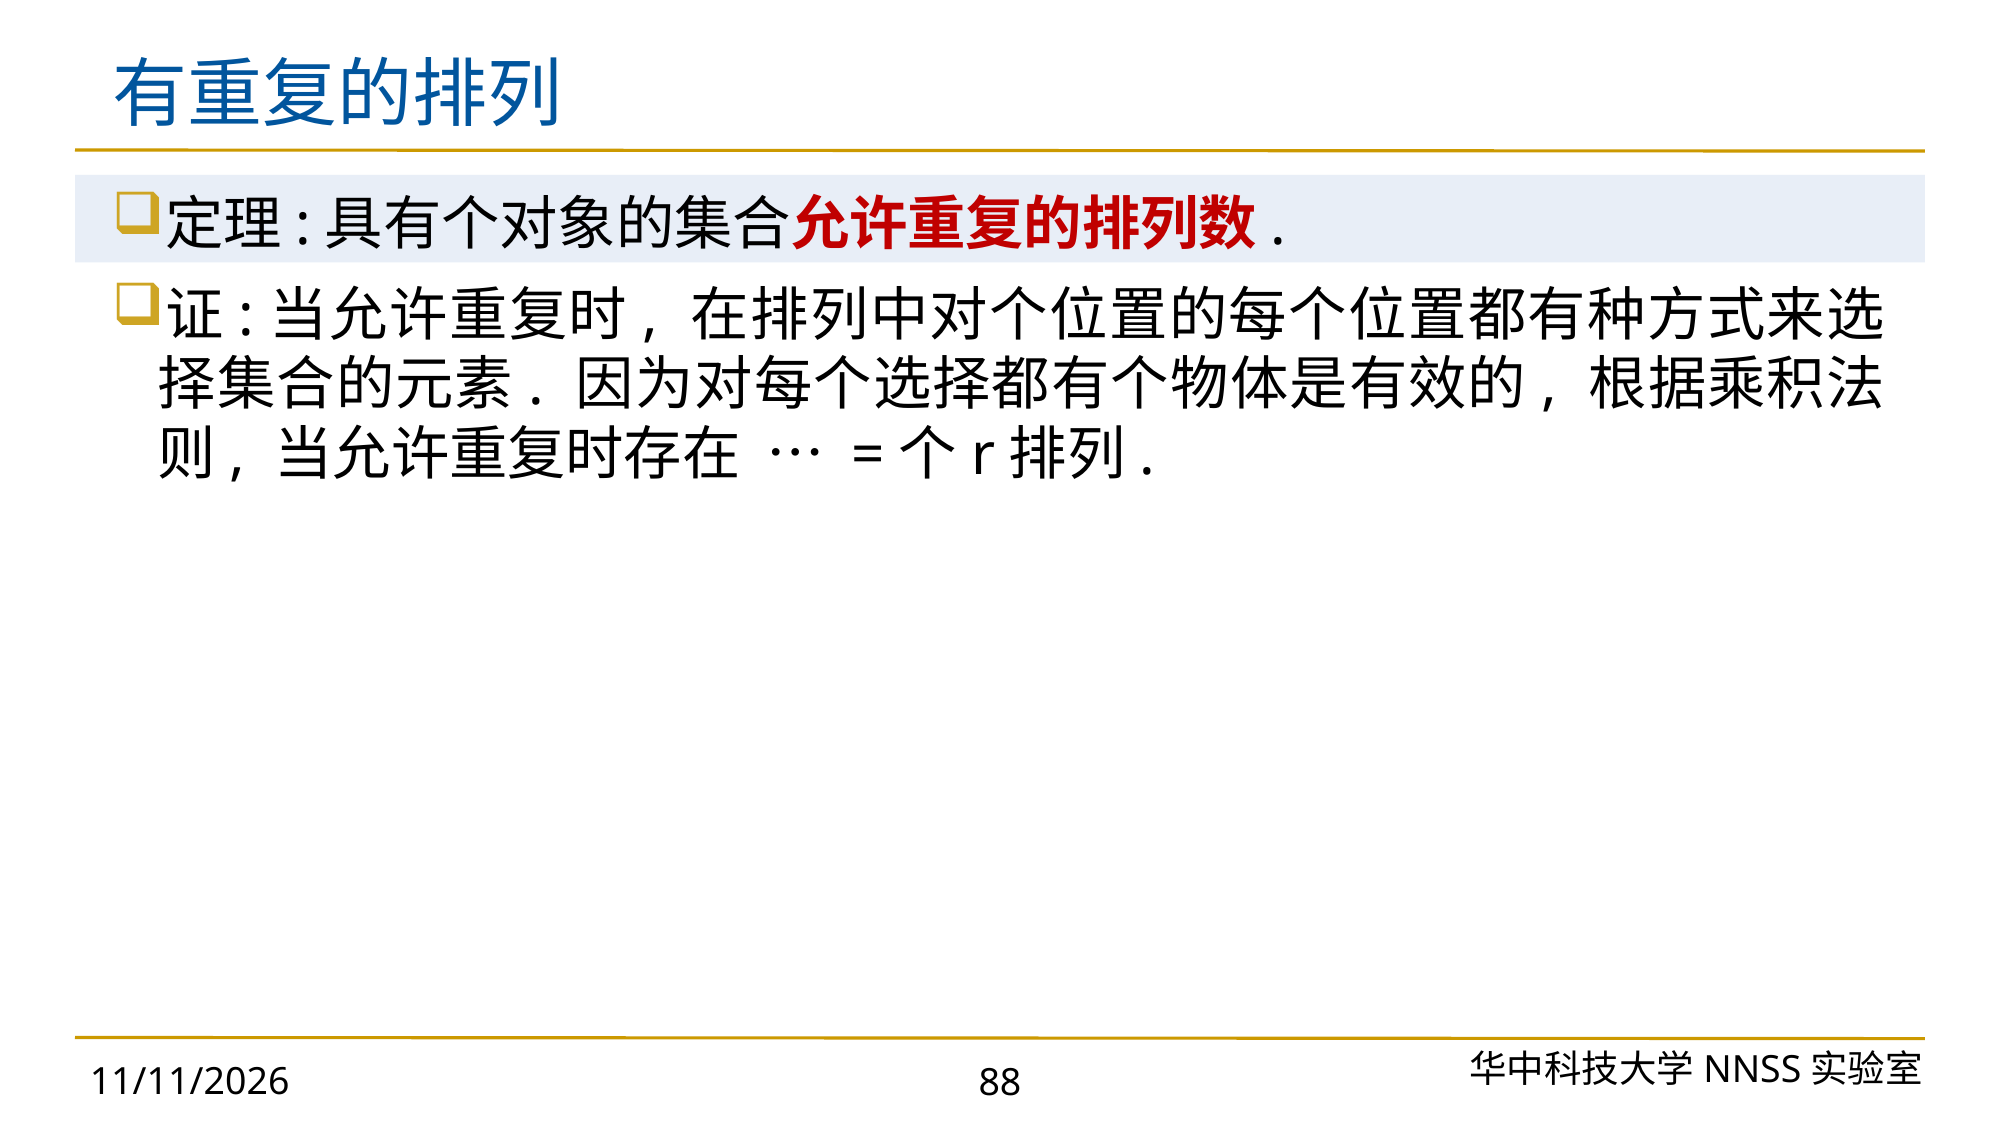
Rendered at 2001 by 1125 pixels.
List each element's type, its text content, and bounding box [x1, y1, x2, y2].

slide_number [75, 1050, 550, 1111]
slide_number 88 [699, 1050, 1300, 1111]
text_box [74, 174, 1926, 263]
title 有重复的排列 [97, 44, 1900, 149]
footer 华中科技大学NNSS实验室 [1137, 1037, 1938, 1113]
